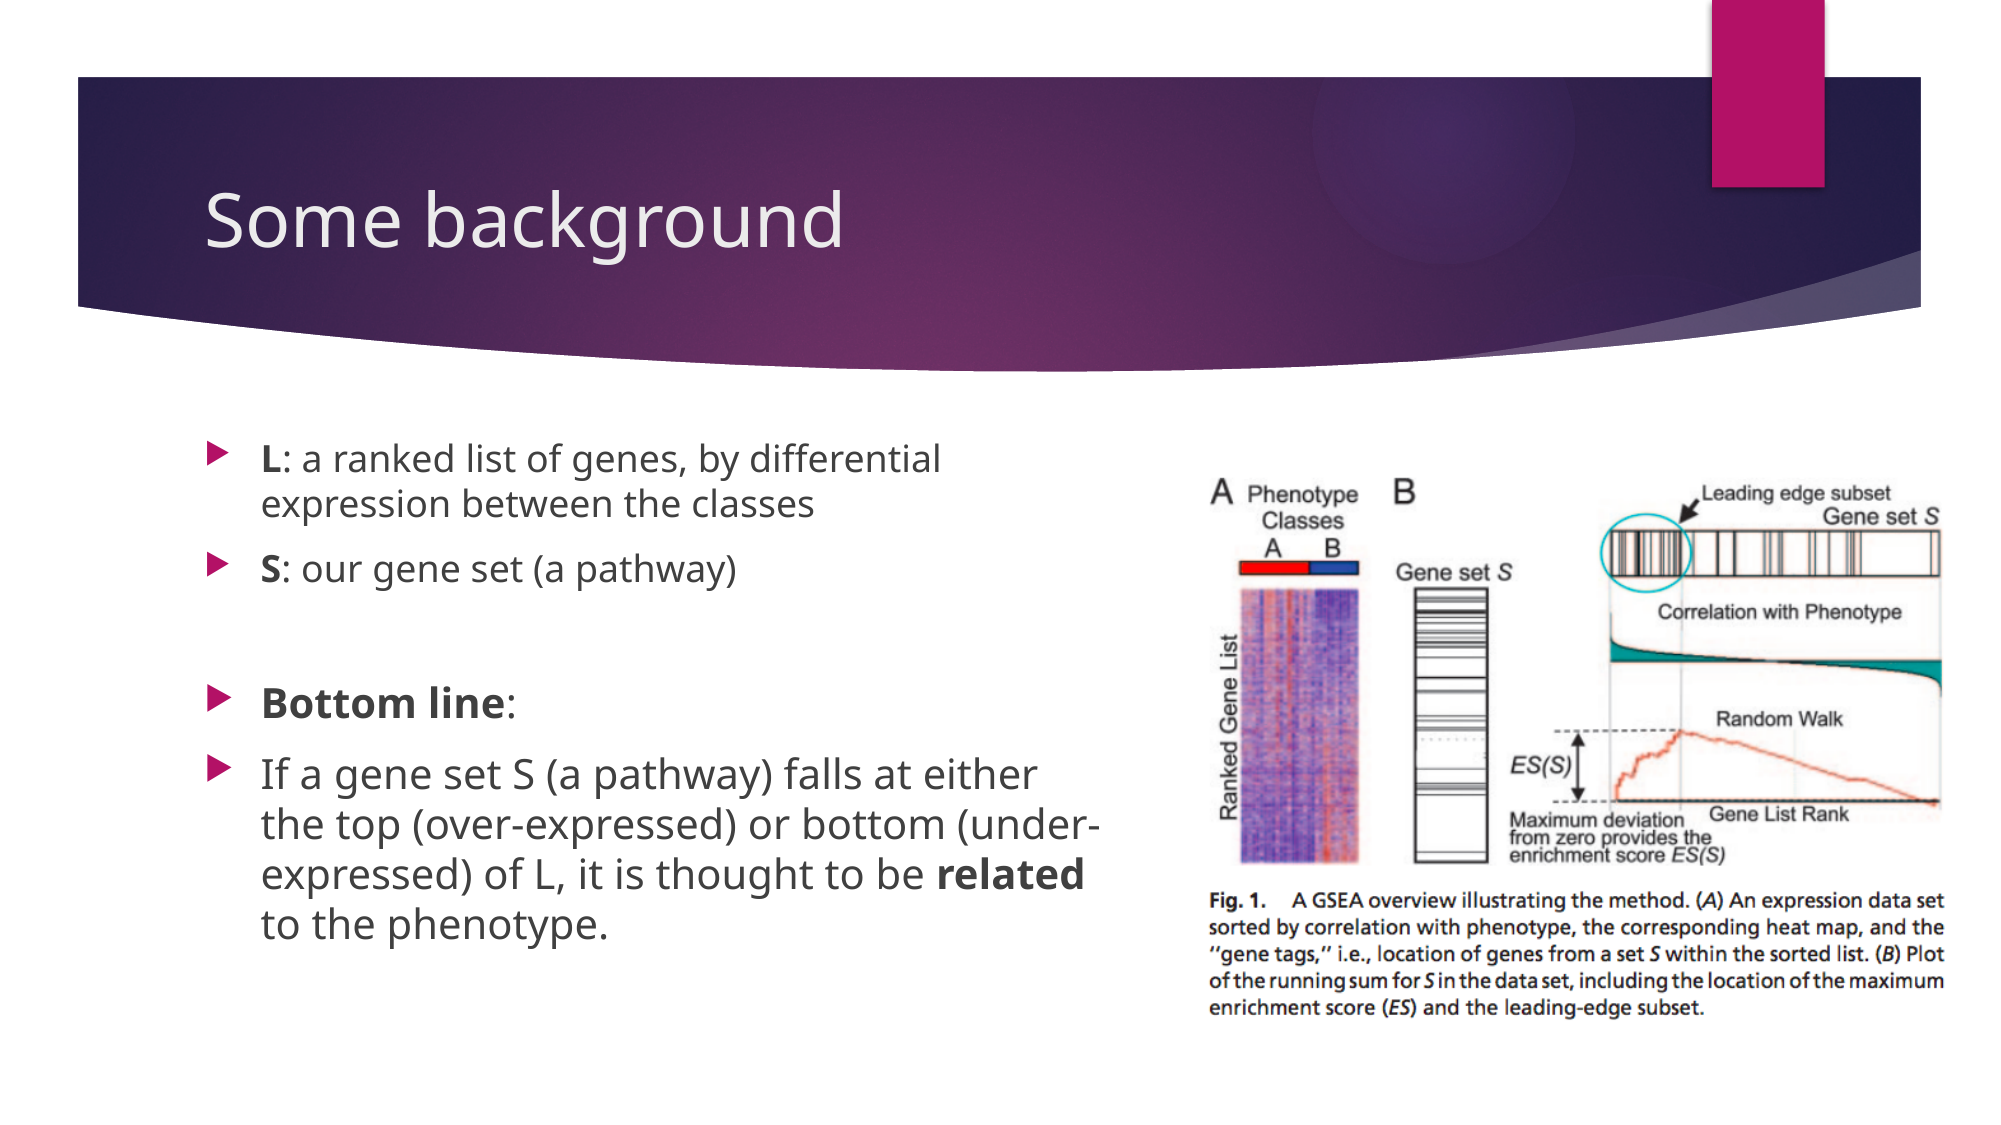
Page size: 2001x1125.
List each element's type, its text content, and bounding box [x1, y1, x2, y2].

picture [1177, 426, 1970, 1043]
title Some background [189, 159, 1627, 276]
list L: a ranked list of genes, by differential expression between the classes S: our gene set (a pathway) Bottom line: If a gene set S (a pathway) falls at either the top (over-expressed) or bottom (under-expressed) of L, it is thought to be related to the phenotype. [189, 427, 1125, 988]
